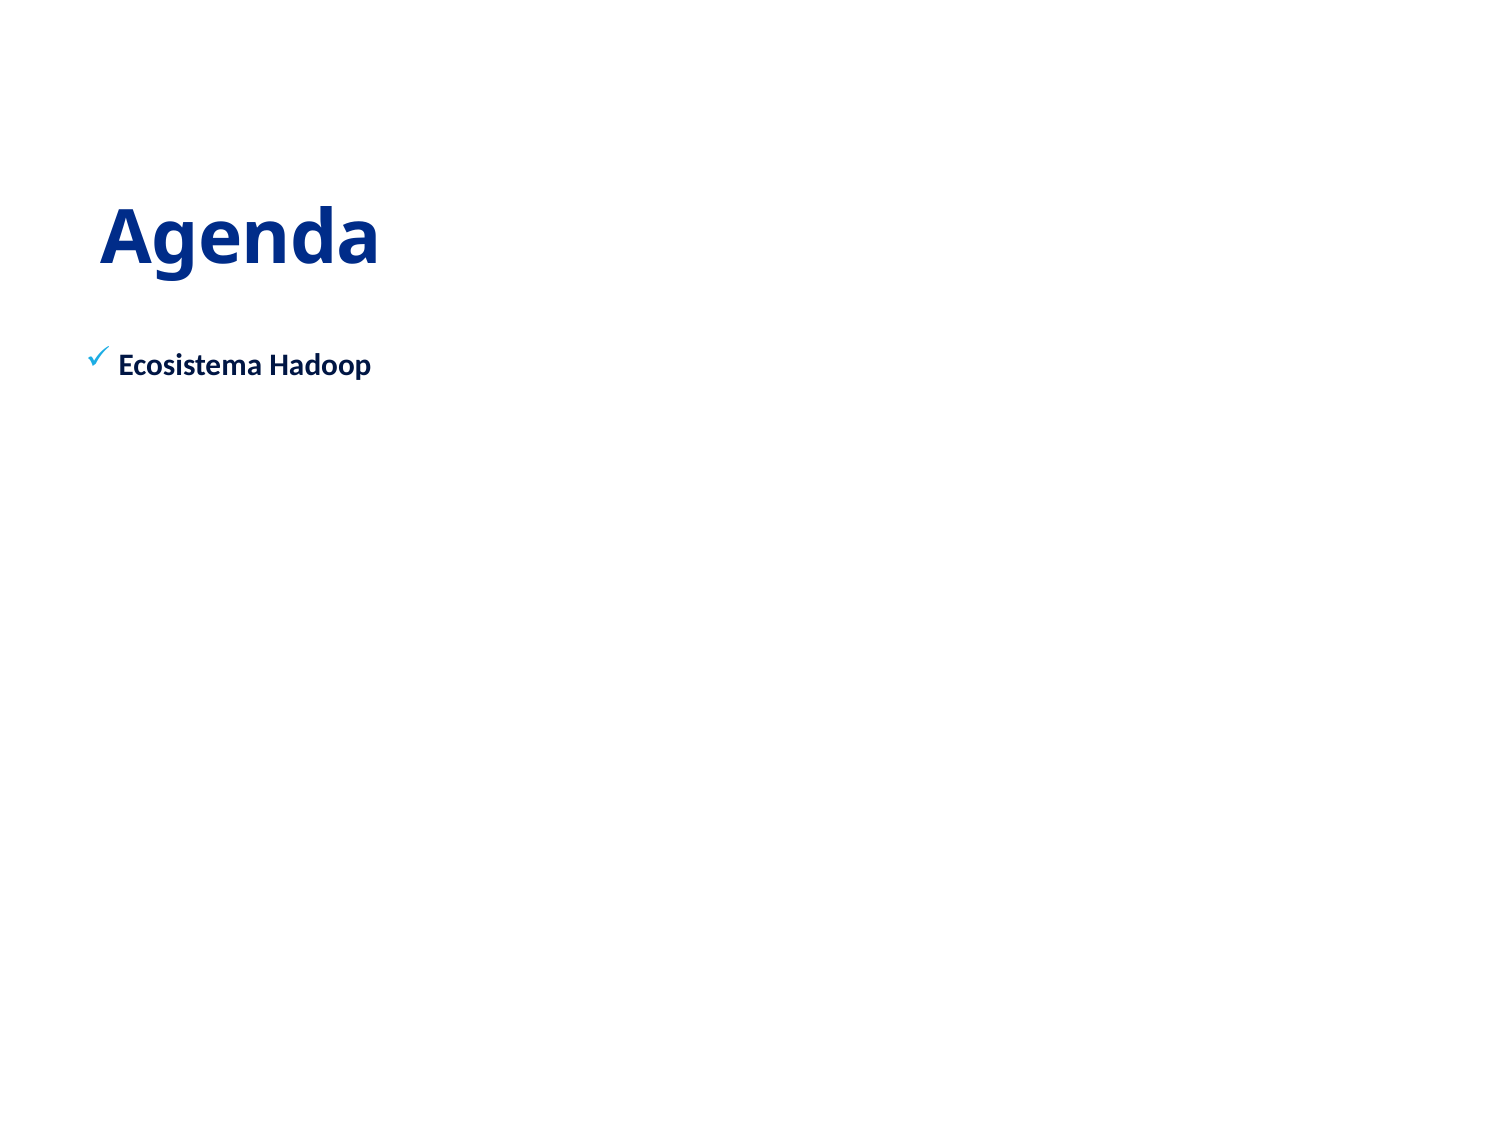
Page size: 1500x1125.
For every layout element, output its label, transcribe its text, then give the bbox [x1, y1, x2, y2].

list Ecosistema Hadoop [85, 340, 1373, 919]
title Agenda [85, 175, 1373, 306]
